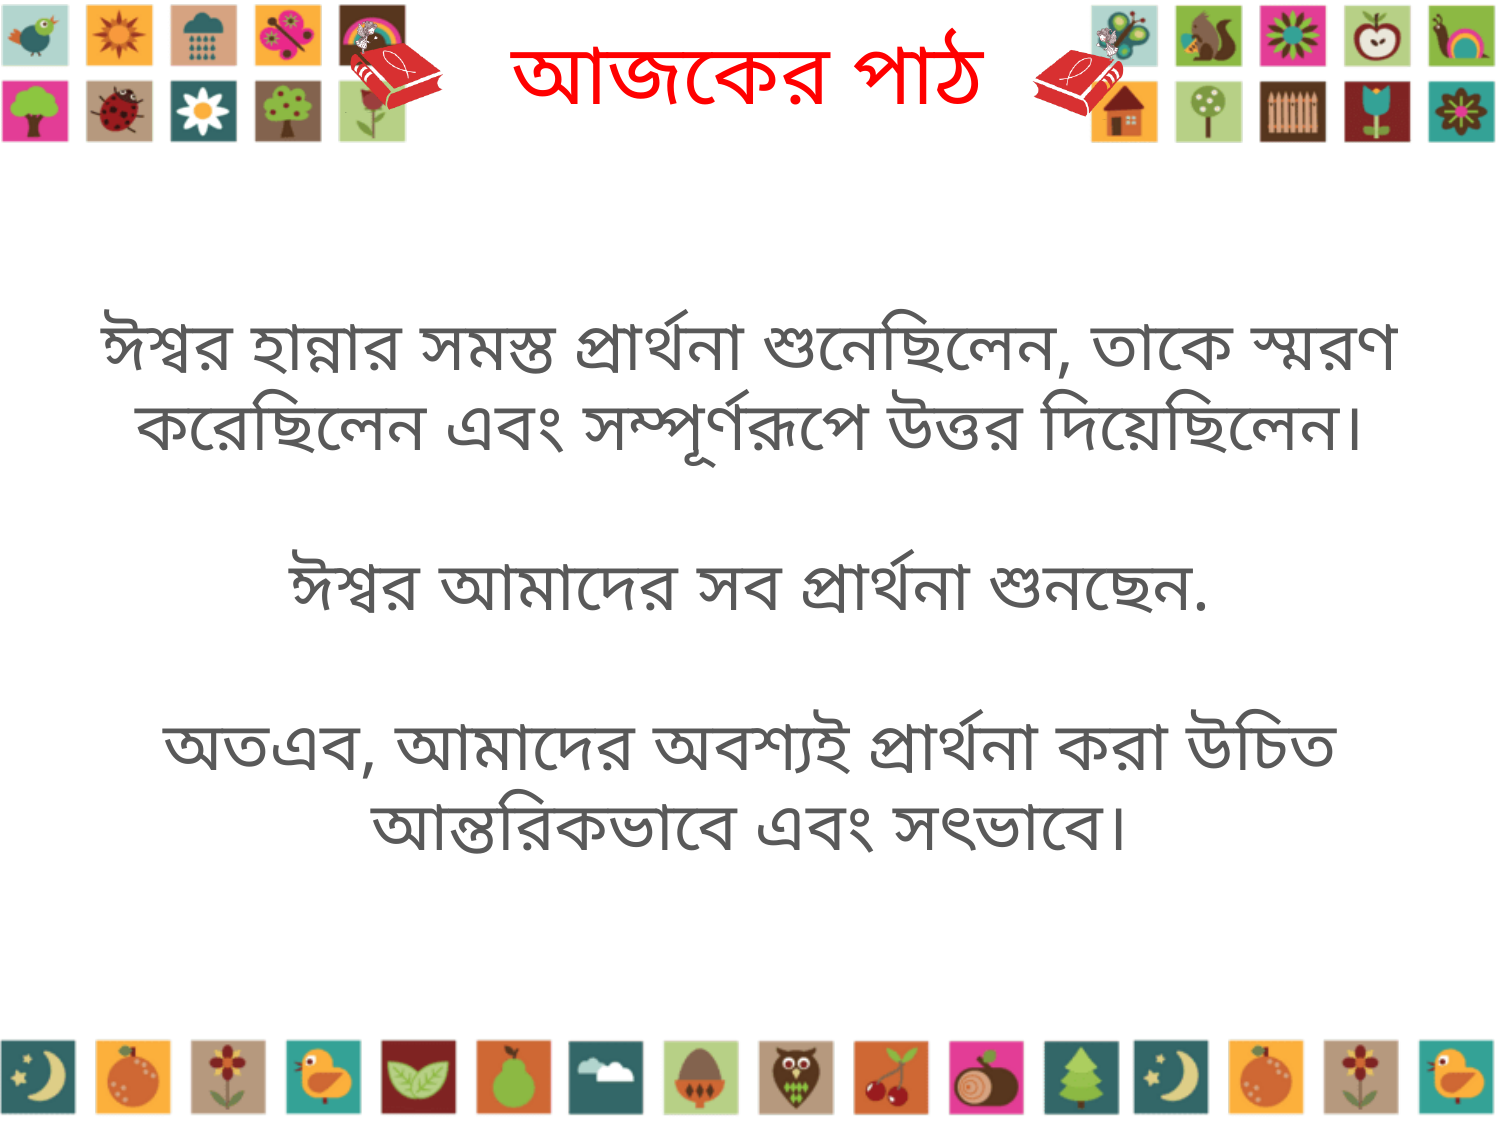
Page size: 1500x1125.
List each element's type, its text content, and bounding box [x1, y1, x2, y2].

text_box আজকের পাঠ [425, 13, 1077, 129]
picture [0, 3, 475, 150]
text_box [0, 1028, 1500, 1118]
text_box ঈশ্বর হান্নার সমস্ত প্রার্থনা শুনেছিলেন, তাকে স্মরণ করেছিলেন এবং সম্পূর্ণরূপে উত্তর দিয়েছিলেন। ঈশ্বর আমাদের সব প্রার্থনা শুনছেন. অতএব, আমাদের অবশ্যই প্রার্থনা করা উচিত আন্তরিকভাবে এবং সৎভাবে। [76, 296, 1424, 872]
picture [1001, 3, 1500, 150]
